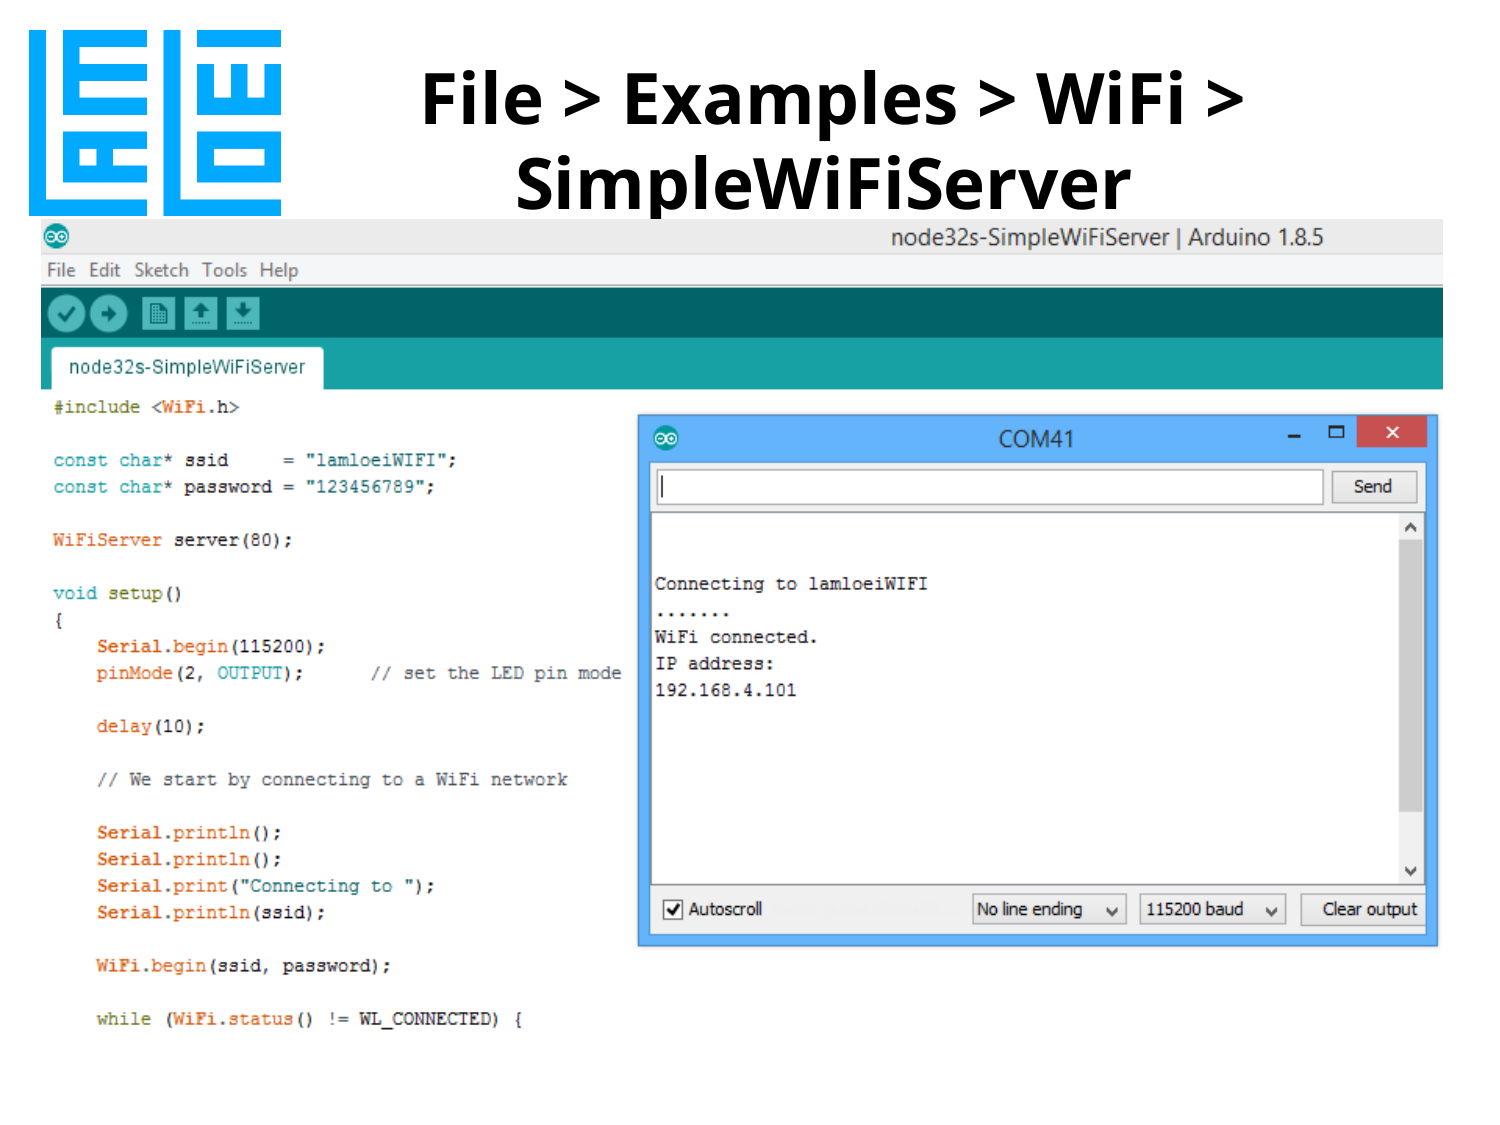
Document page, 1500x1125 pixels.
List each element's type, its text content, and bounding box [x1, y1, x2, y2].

picture [181, 30, 282, 199]
picture [215, 149, 264, 165]
picture [40, 219, 1443, 1036]
title File > Examples > WiFi > SimpleWiFiServer [286, 45, 1425, 218]
picture [47, 30, 163, 216]
